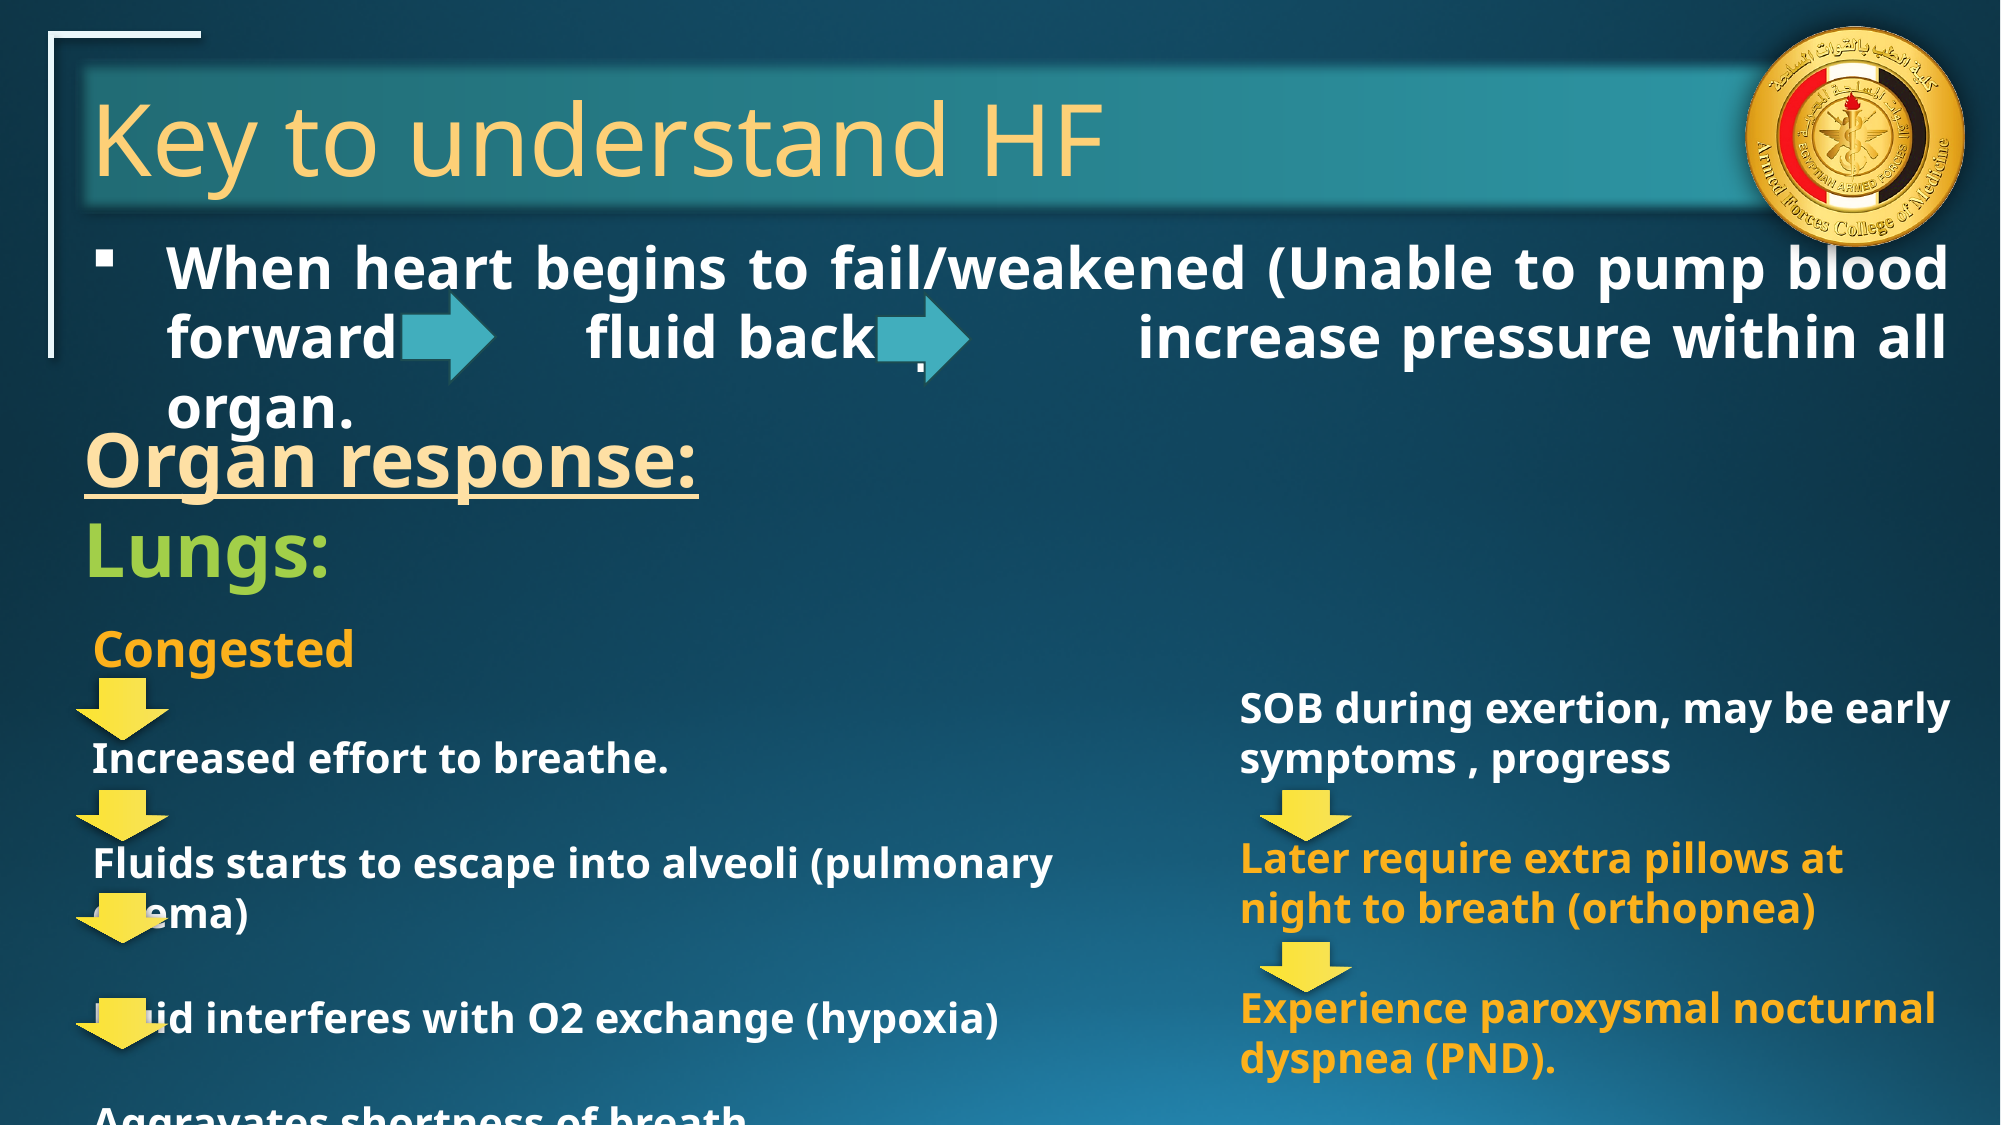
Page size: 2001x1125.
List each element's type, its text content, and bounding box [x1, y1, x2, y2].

text_box [76, 892, 170, 944]
text_box [76, 790, 170, 841]
text_box Organ response: Lungs: [69, 405, 1931, 601]
text_box [1259, 941, 1353, 993]
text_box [76, 223, 1965, 386]
text_box [76, 677, 170, 741]
text_box [1259, 790, 1353, 841]
text_box Congested Increased effort to breathe. Fluids starts to escape into alveoli (pulmonary edema) Fluid interferes with O2 exchange (hypoxia) Aggravates shortness of breath [77, 609, 1149, 1125]
picture [0, 0, 2001, 1125]
text_box Key to understand HF [90, 71, 1722, 200]
text_box [75, 998, 169, 1049]
text_box SOB during exertion, may be early symptoms , progress Later require extra pillows at night to breath (orthopnea) Experience paroxysmal nocturnal dyspnea (PND). [1224, 674, 1980, 1090]
